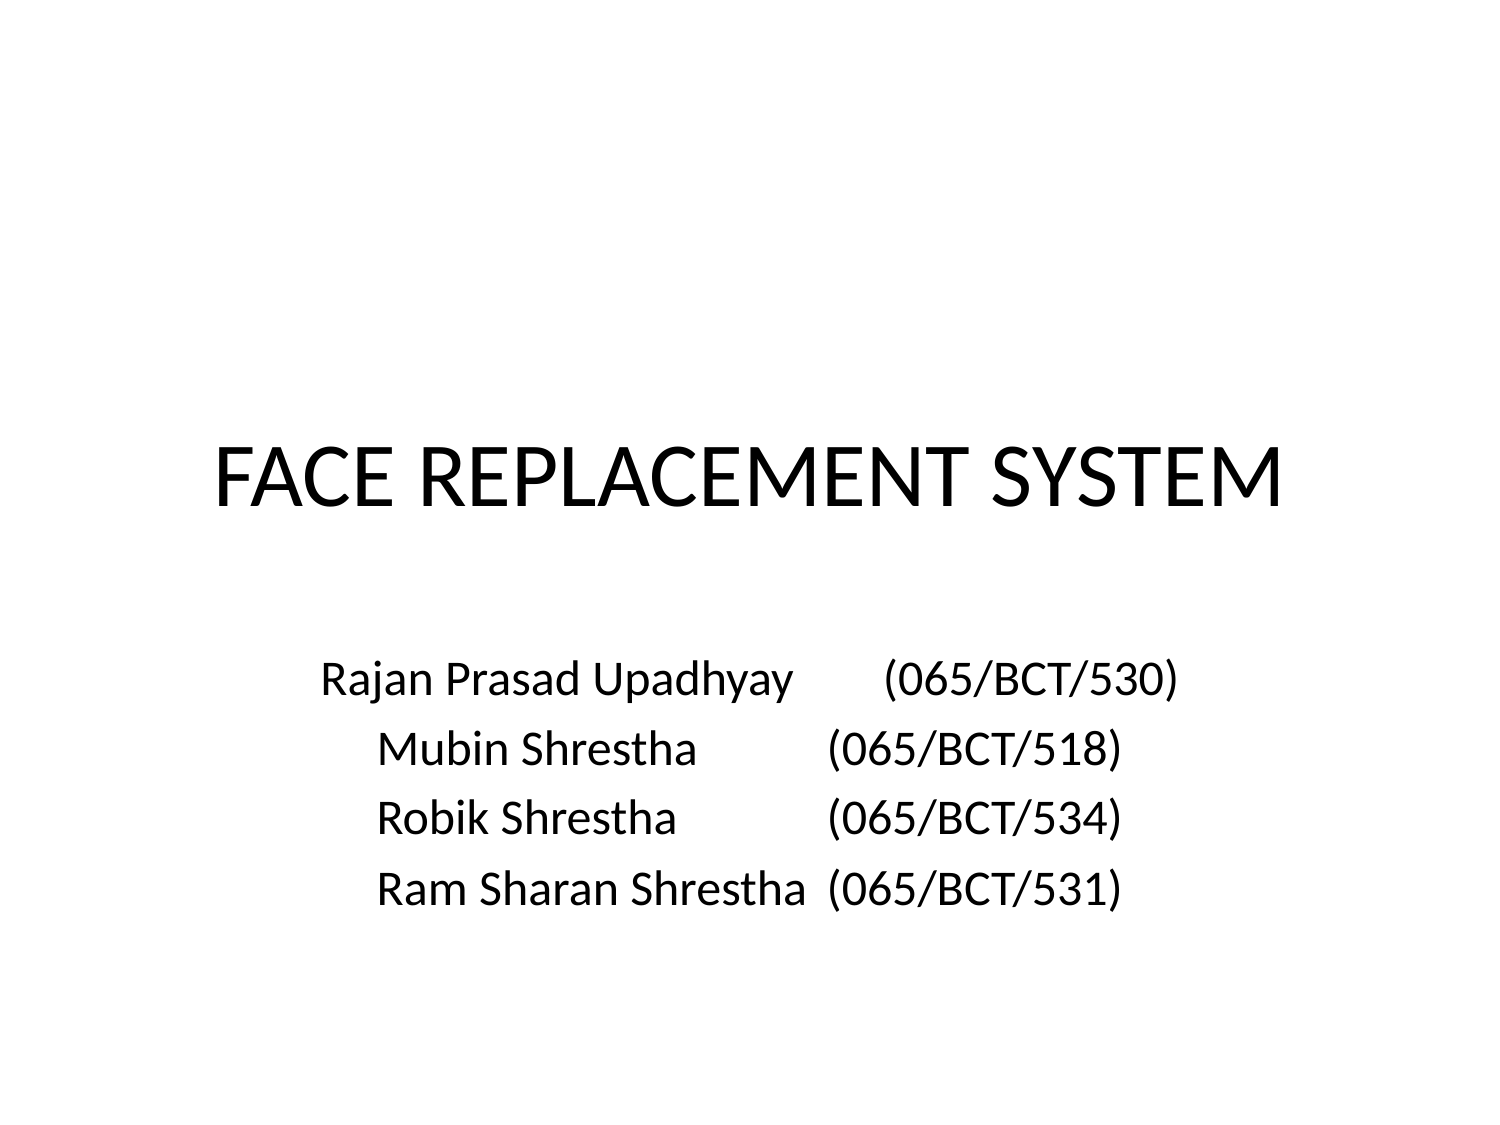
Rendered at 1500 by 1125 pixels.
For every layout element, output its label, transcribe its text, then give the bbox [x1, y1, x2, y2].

subtitle Rajan Prasad Upadhyay (065/BCT/530) Mubin Shrestha (065/BCT/518) Robik Shrestha (065/BCT/534) Ram Sharan Shrestha (065/BCT/531) [225, 637, 1275, 925]
title FACE REPLACEMENT SYSTEM [112, 349, 1388, 591]
